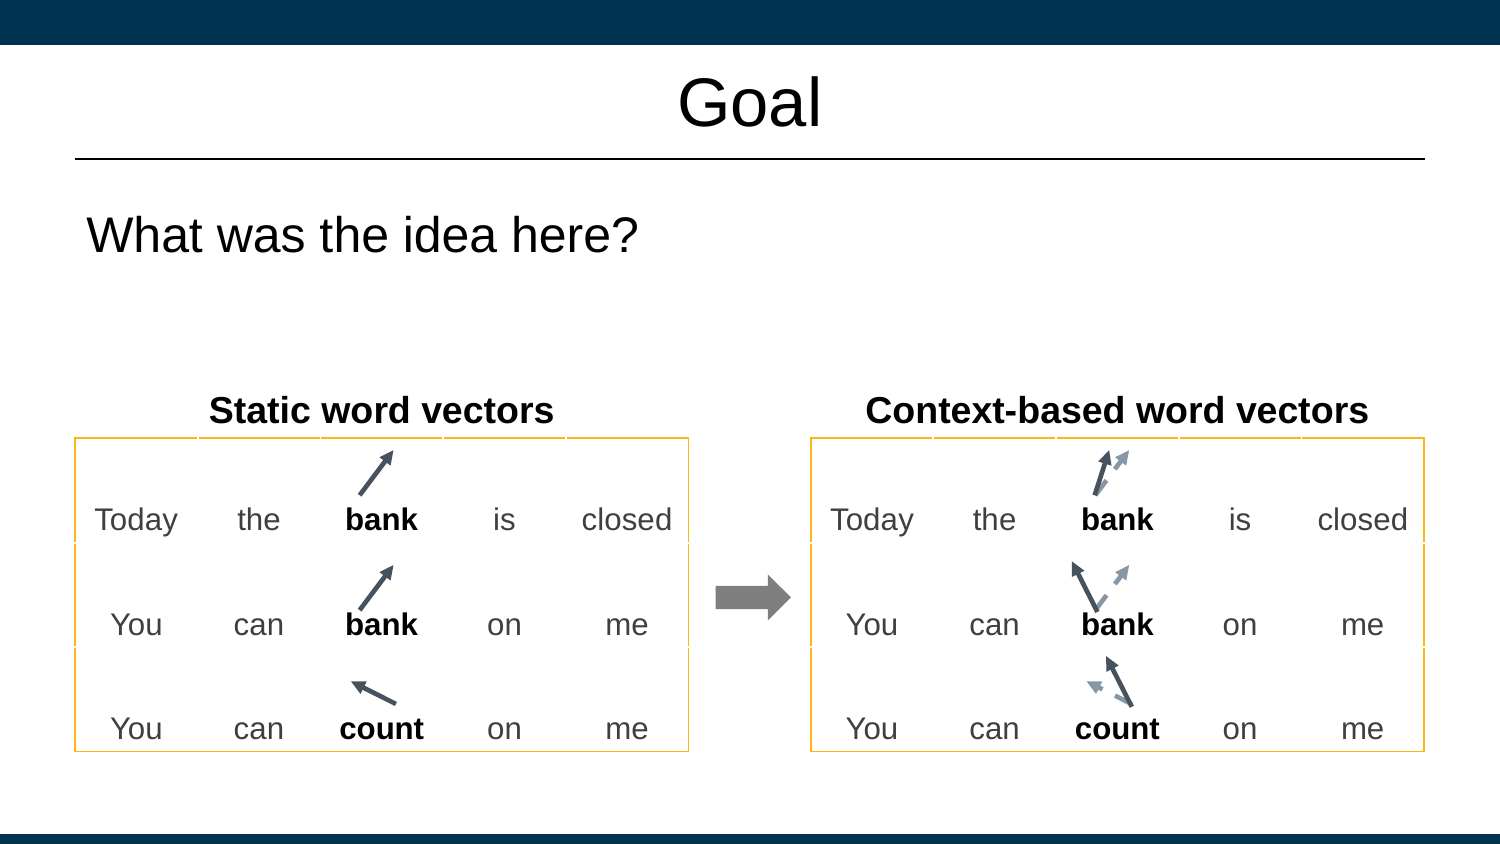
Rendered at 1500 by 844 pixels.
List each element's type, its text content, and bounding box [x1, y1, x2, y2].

table_cell Today [812, 439, 932, 542]
table_cell is [444, 439, 565, 542]
table_cell You [76, 648, 197, 751]
table_cell count [1057, 648, 1178, 751]
table_cell You [812, 648, 932, 751]
table_cell can [934, 544, 1055, 646]
table_cell You [812, 544, 932, 646]
table_cell Today [76, 439, 197, 542]
table_header Static word vectors [76, 385, 688, 437]
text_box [1094, 449, 1110, 496]
table_cell on [1180, 648, 1301, 751]
table_cell bank [321, 544, 442, 646]
table_cell You [76, 544, 197, 646]
title Goal [75, 28, 1425, 169]
table_cell count [321, 648, 442, 751]
table_cell bank [1057, 439, 1178, 542]
table_cell closed [1302, 439, 1423, 542]
table_cell on [444, 544, 565, 646]
table_cell bank [321, 439, 442, 542]
table_cell me [1302, 544, 1423, 646]
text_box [1106, 655, 1133, 707]
table_cell me [1302, 648, 1423, 751]
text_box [359, 449, 394, 496]
table_cell can [199, 544, 320, 646]
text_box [1086, 681, 1100, 705]
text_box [1071, 561, 1098, 613]
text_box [350, 681, 397, 705]
table_cell closed [567, 439, 688, 542]
table_cell the [199, 439, 320, 542]
table_cell me [567, 544, 688, 646]
table_cell on [1180, 544, 1301, 646]
table_cell the [934, 439, 1055, 542]
table_cell bank [1057, 544, 1178, 646]
table_cell on [444, 648, 565, 751]
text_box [1101, 564, 1130, 611]
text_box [359, 564, 394, 611]
text_box [715, 574, 791, 621]
list What was the idea here? [75, 196, 1425, 754]
table_cell can [934, 648, 1055, 751]
table_cell is [1180, 439, 1301, 542]
table_header Context-based word vectors [812, 385, 1423, 437]
table_cell can [199, 648, 320, 751]
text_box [1111, 449, 1130, 496]
table_cell me [567, 648, 688, 751]
